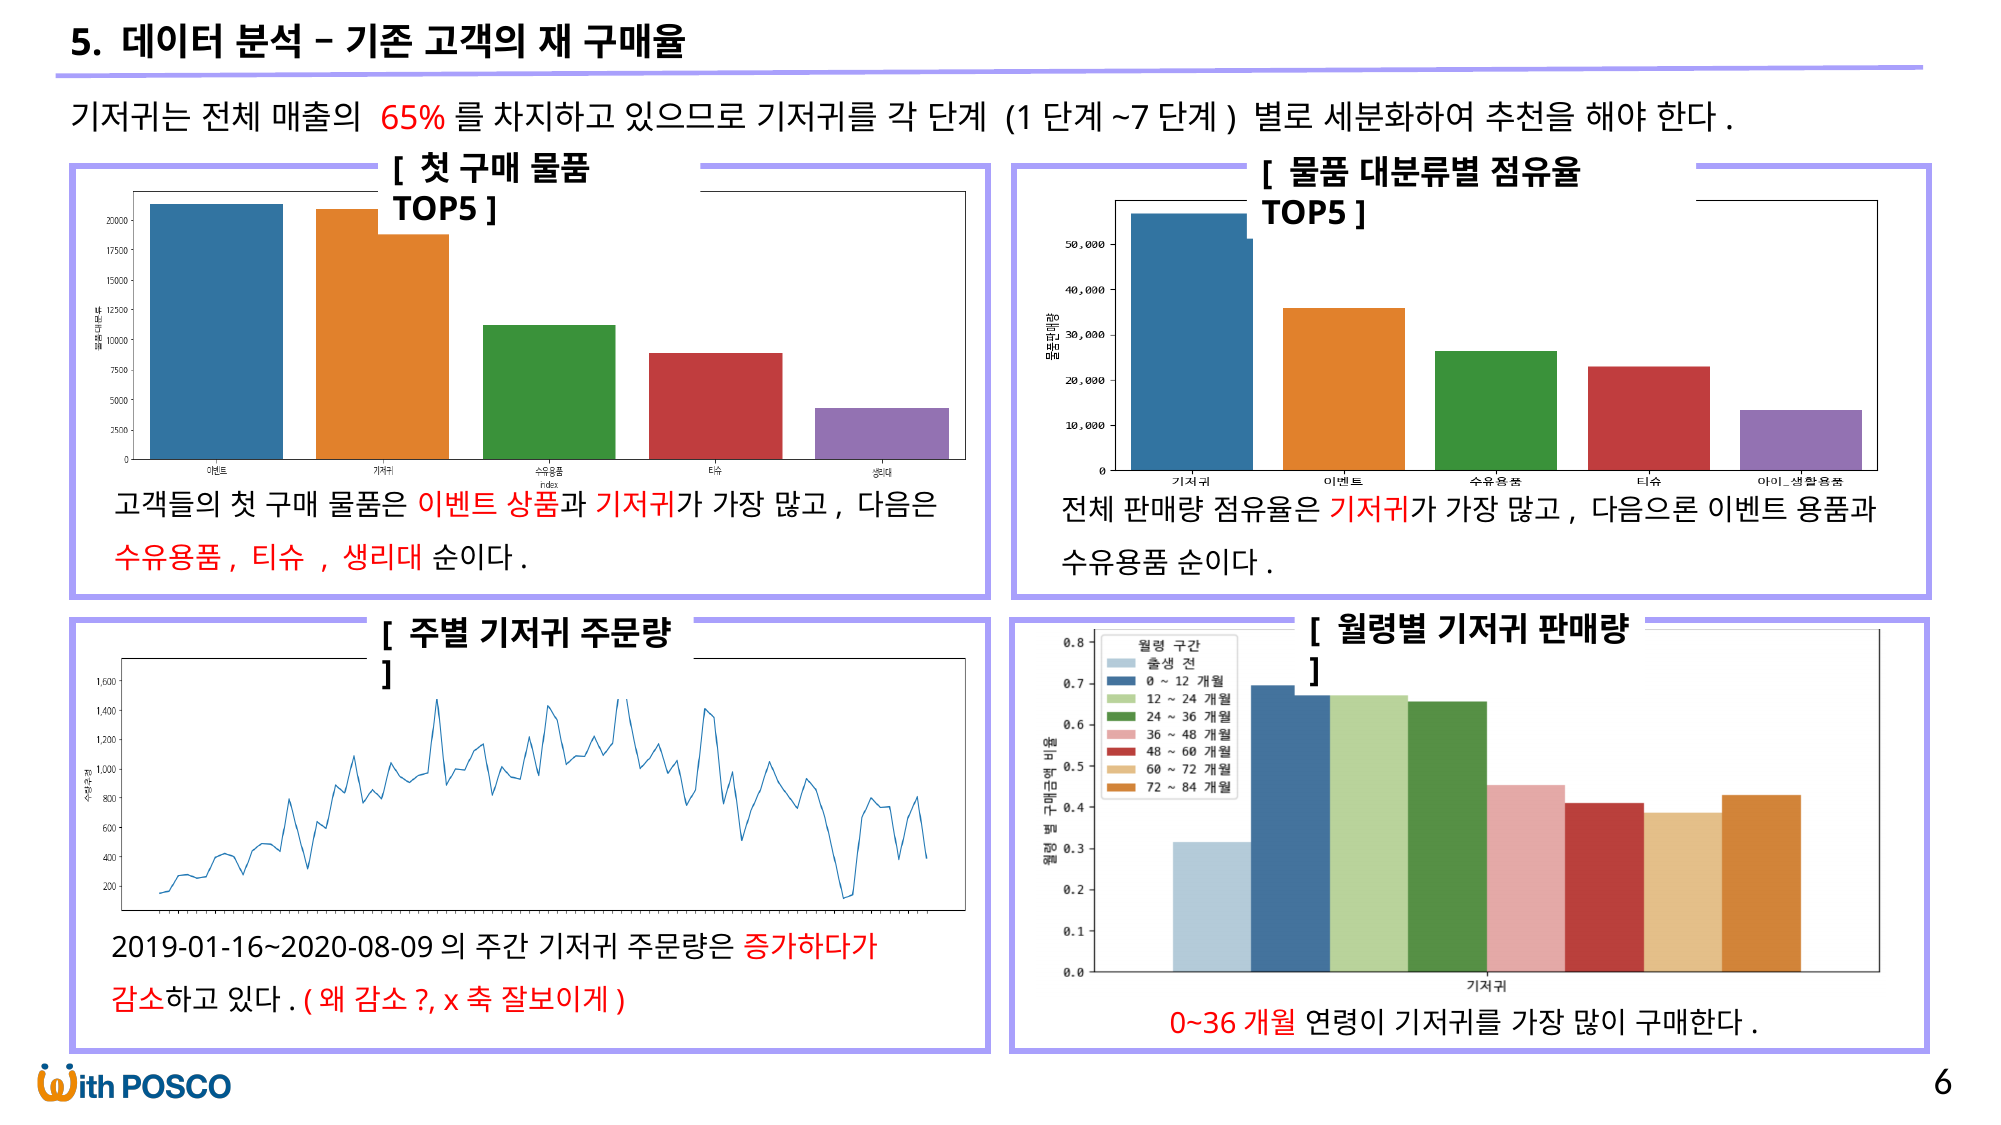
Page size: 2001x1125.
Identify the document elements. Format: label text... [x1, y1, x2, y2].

picture [1036, 179, 1886, 493]
text_box [1011, 619, 1928, 1052]
text_box 고객들의 첫 구매 물품은 이벤트 상품과 기저귀가 가장 많고, 다음은 수유용품, 티슈 , 생리대 순이다. [99, 461, 979, 582]
text_box [ 월령별 기저귀 판매량 ] [1294, 600, 1645, 629]
text_box 2019-01-16~2020-08-09의 주간 기저귀 주문량은 증가하다가 감소하고 있다. (왜 감소?, x축 잘보이게) [96, 918, 954, 1024]
text_box [1013, 165, 1930, 598]
text_box 5. 데이터 분석 – 기존 고객의 재 구매율 [55, 12, 1427, 74]
picture [80, 637, 970, 918]
text_box [72, 165, 989, 598]
text_box 0~36개월 연령이 기저귀를 가장 많이 구매한다. [1154, 998, 1785, 1047]
picture [1036, 629, 1886, 998]
text_box [72, 619, 989, 1052]
text_box [1427, 66, 1924, 71]
text_box [ 물품 대분류별 점유율 TOP5 ] [1246, 143, 1697, 179]
text_box 기저귀는 전체 매출의 65%를 차지하고 있으므로 기저귀를 각 단계 (1단계~7단계) 별로 세분화하여 추천을 해야 한다. [55, 95, 1930, 142]
picture [36, 1062, 232, 1103]
text_box [ 주별 기저귀 주문량 ] [366, 604, 694, 637]
text_box [ 첫 구매 물품 TOP5 ] [378, 139, 701, 184]
picture [90, 184, 970, 495]
text_box 6 [1820, 1050, 1968, 1110]
